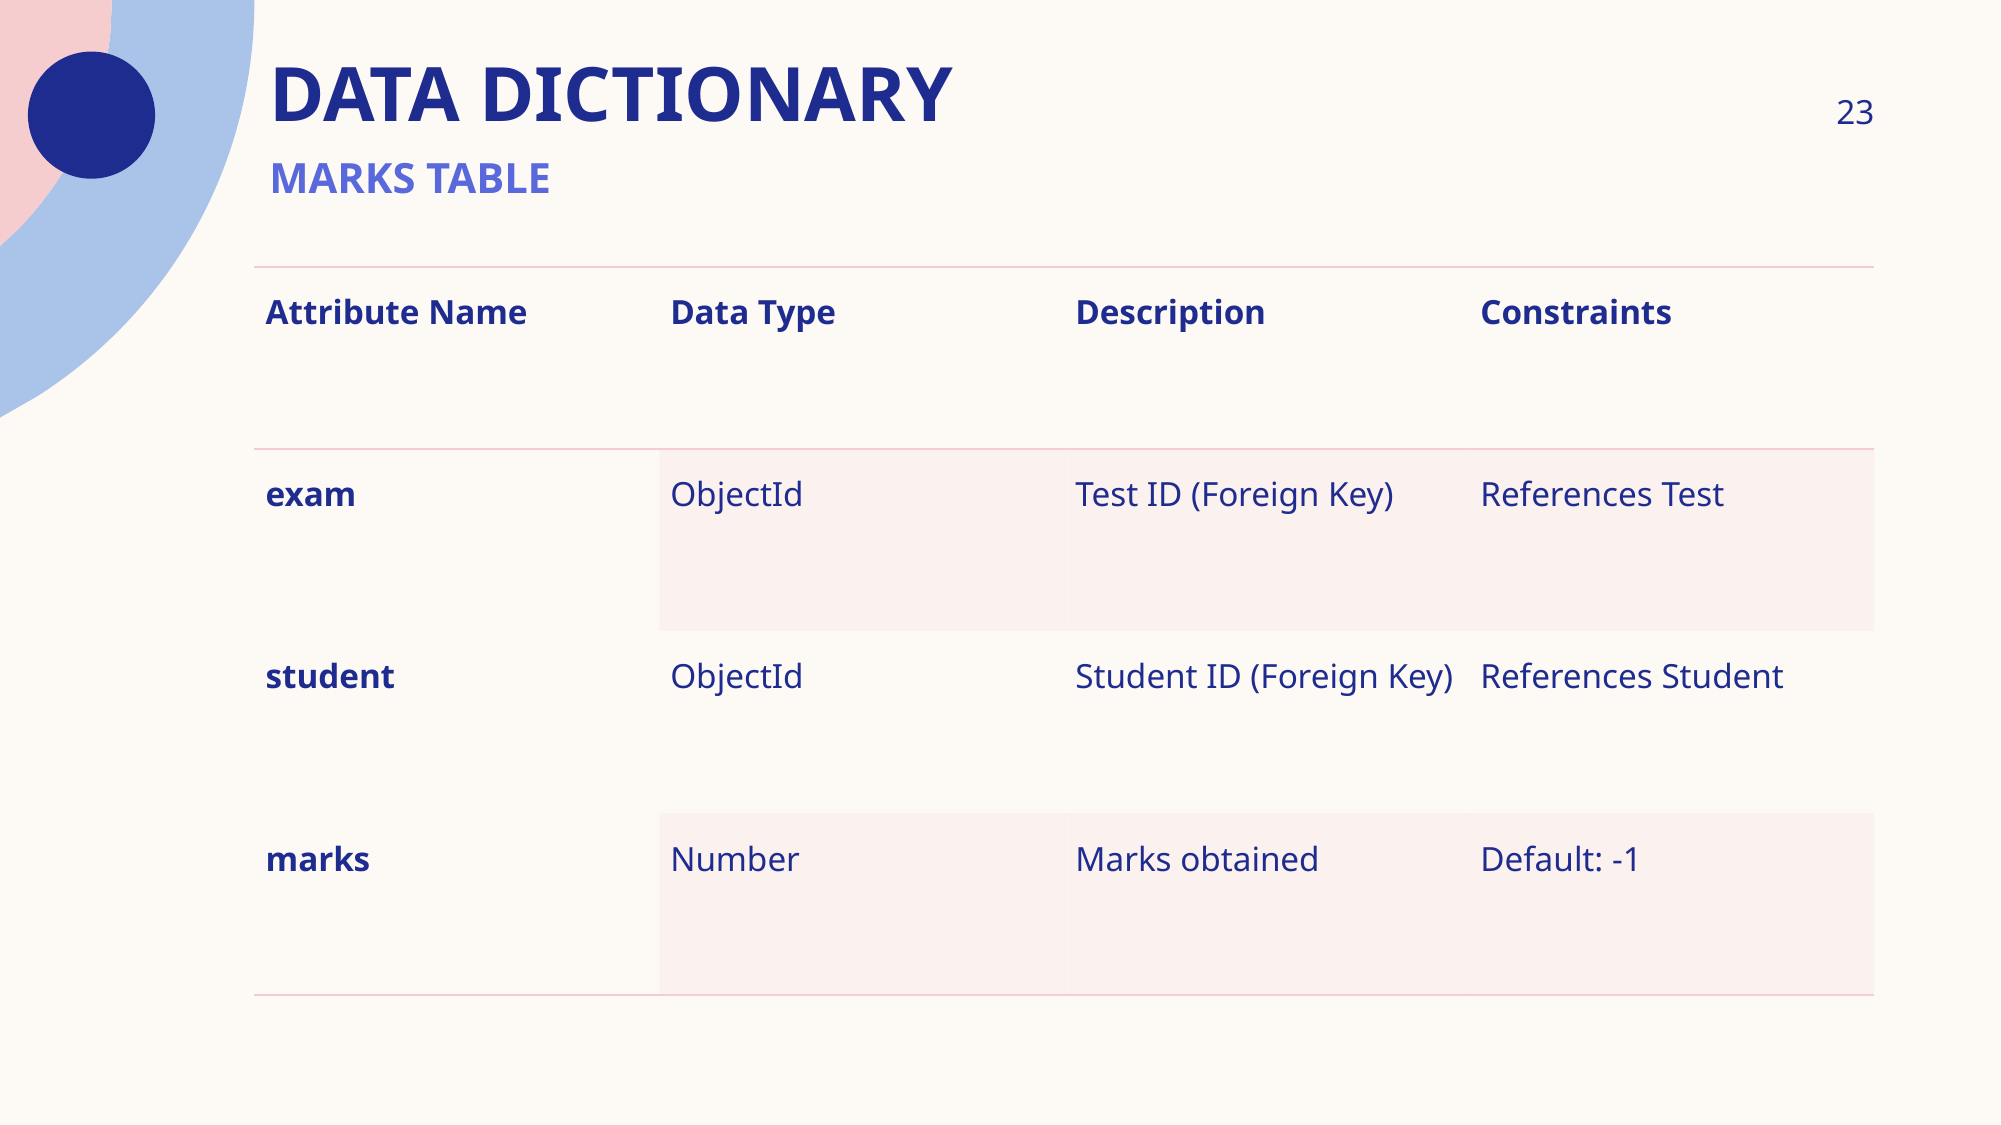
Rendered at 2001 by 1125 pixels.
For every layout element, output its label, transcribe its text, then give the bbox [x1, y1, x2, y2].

table_cell References Test [1469, 450, 1874, 631]
table_cell ObjectId [659, 450, 1064, 631]
table_cell Test ID (Foreign Key) [1064, 450, 1469, 631]
table_cell student [254, 631, 659, 813]
table_cell exam [254, 450, 659, 631]
table_header Data Type [659, 268, 1064, 448]
table_cell Default: -1 [1469, 813, 1874, 994]
table_cell References Student [1469, 631, 1874, 813]
title Data dictionary [254, 8, 1139, 137]
list MARKS TABLE [254, 152, 950, 215]
slide_number 23 [1699, 75, 1875, 153]
table_cell marks [254, 813, 659, 994]
table_cell Number [659, 813, 1064, 994]
table_cell Marks obtained [1064, 813, 1469, 994]
table_cell Student ID (Foreign Key) [1064, 631, 1469, 813]
table_header Attribute Name [254, 268, 659, 448]
table_header Description [1064, 268, 1469, 448]
table_cell ObjectId [659, 631, 1064, 813]
table_header Constraints [1469, 268, 1874, 448]
